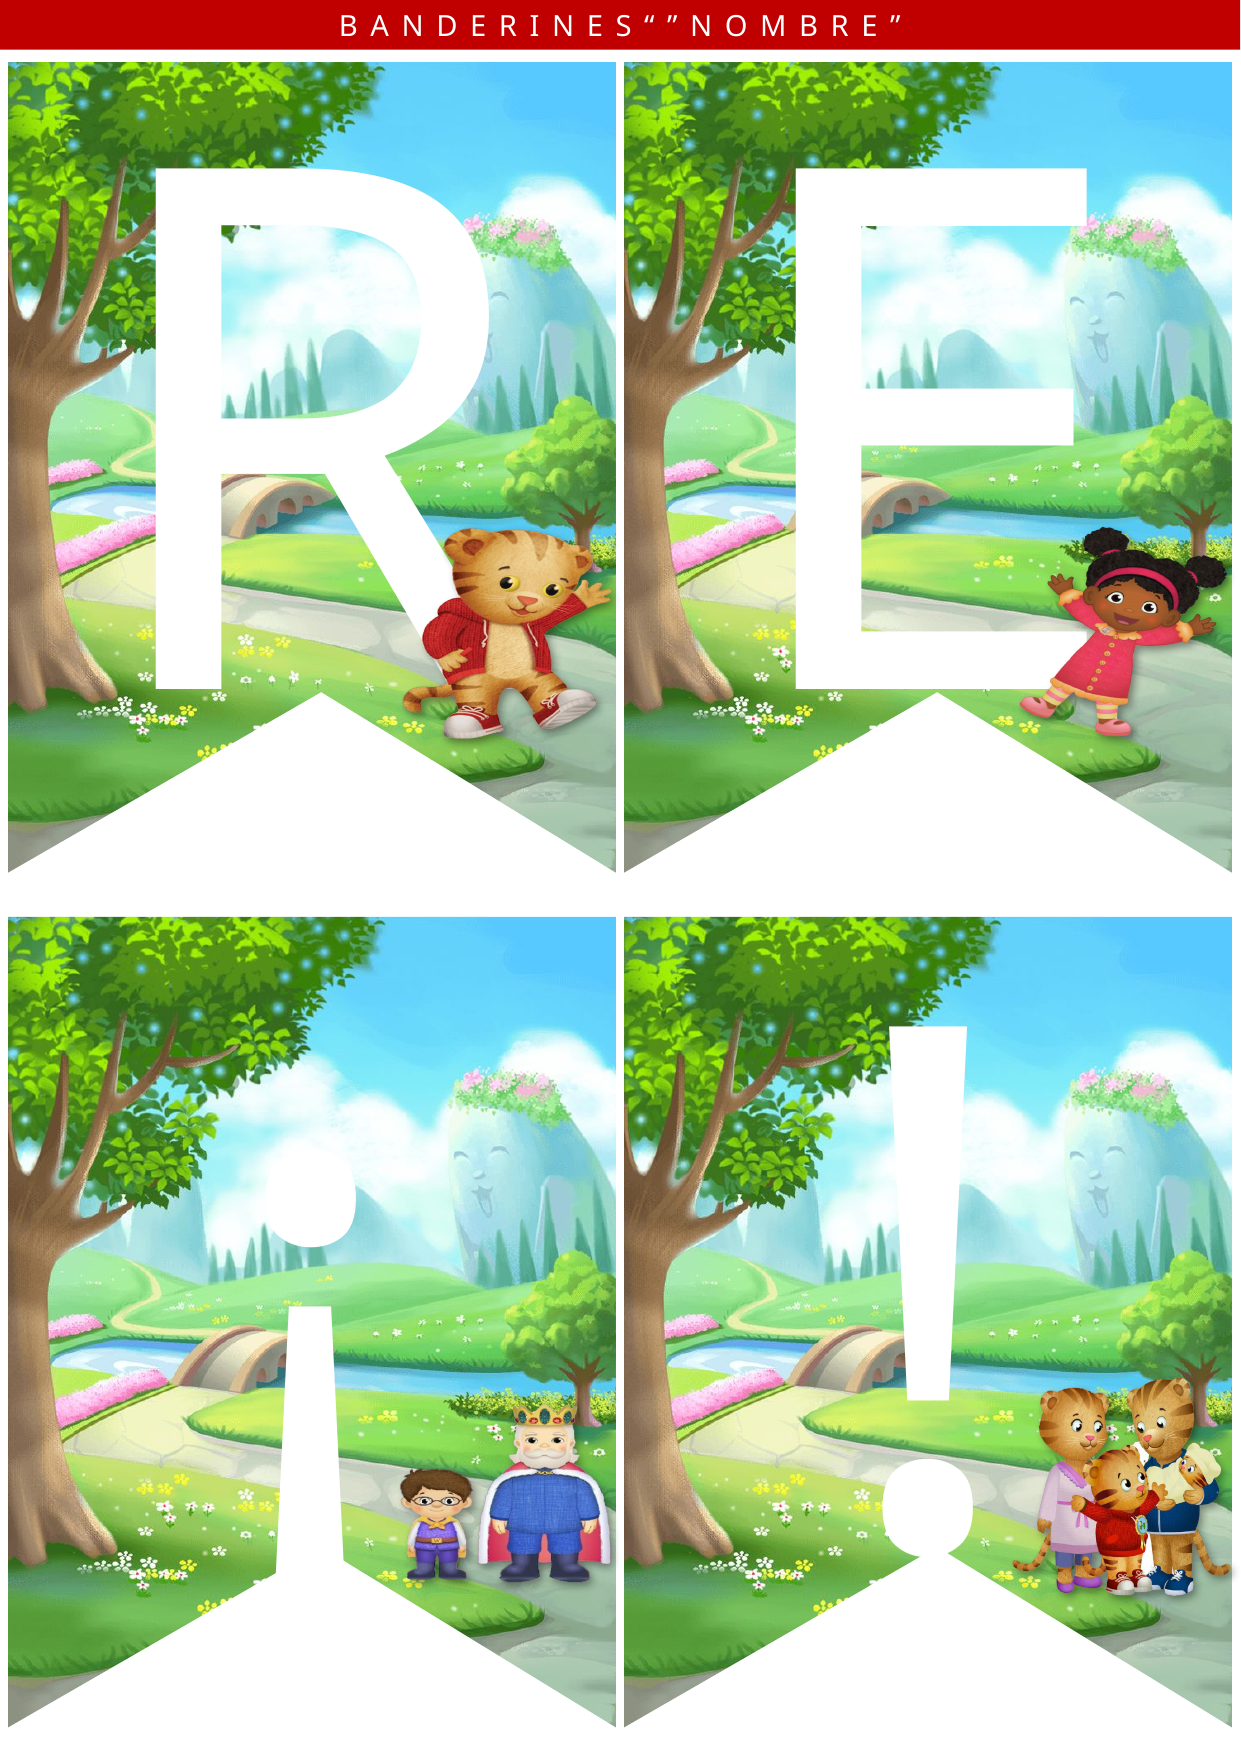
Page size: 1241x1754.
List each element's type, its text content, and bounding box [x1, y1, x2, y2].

text_box [1011, 1376, 1232, 1597]
text_box [570, 1606, 617, 1730]
text_box [395, 521, 616, 742]
text_box ! [624, 843, 1232, 1701]
text_box BANDERINES“”NOMBRE” [616, 0, 624, 50]
text_box [1186, 1606, 1233, 1730]
text_box R [8, 0, 616, 843]
text_box BANDERINES“”NOMBRE” [0, 0, 8, 50]
text_box [7, 915, 56, 1730]
text_box ¡ [8, 843, 616, 1701]
text_box E [624, 0, 1232, 843]
text_box [1011, 521, 1232, 742]
text_box [395, 1376, 616, 1597]
text_box [623, 1601, 672, 1730]
text_box BANDERINES“”NOMBRE” [1232, 0, 1241, 50]
